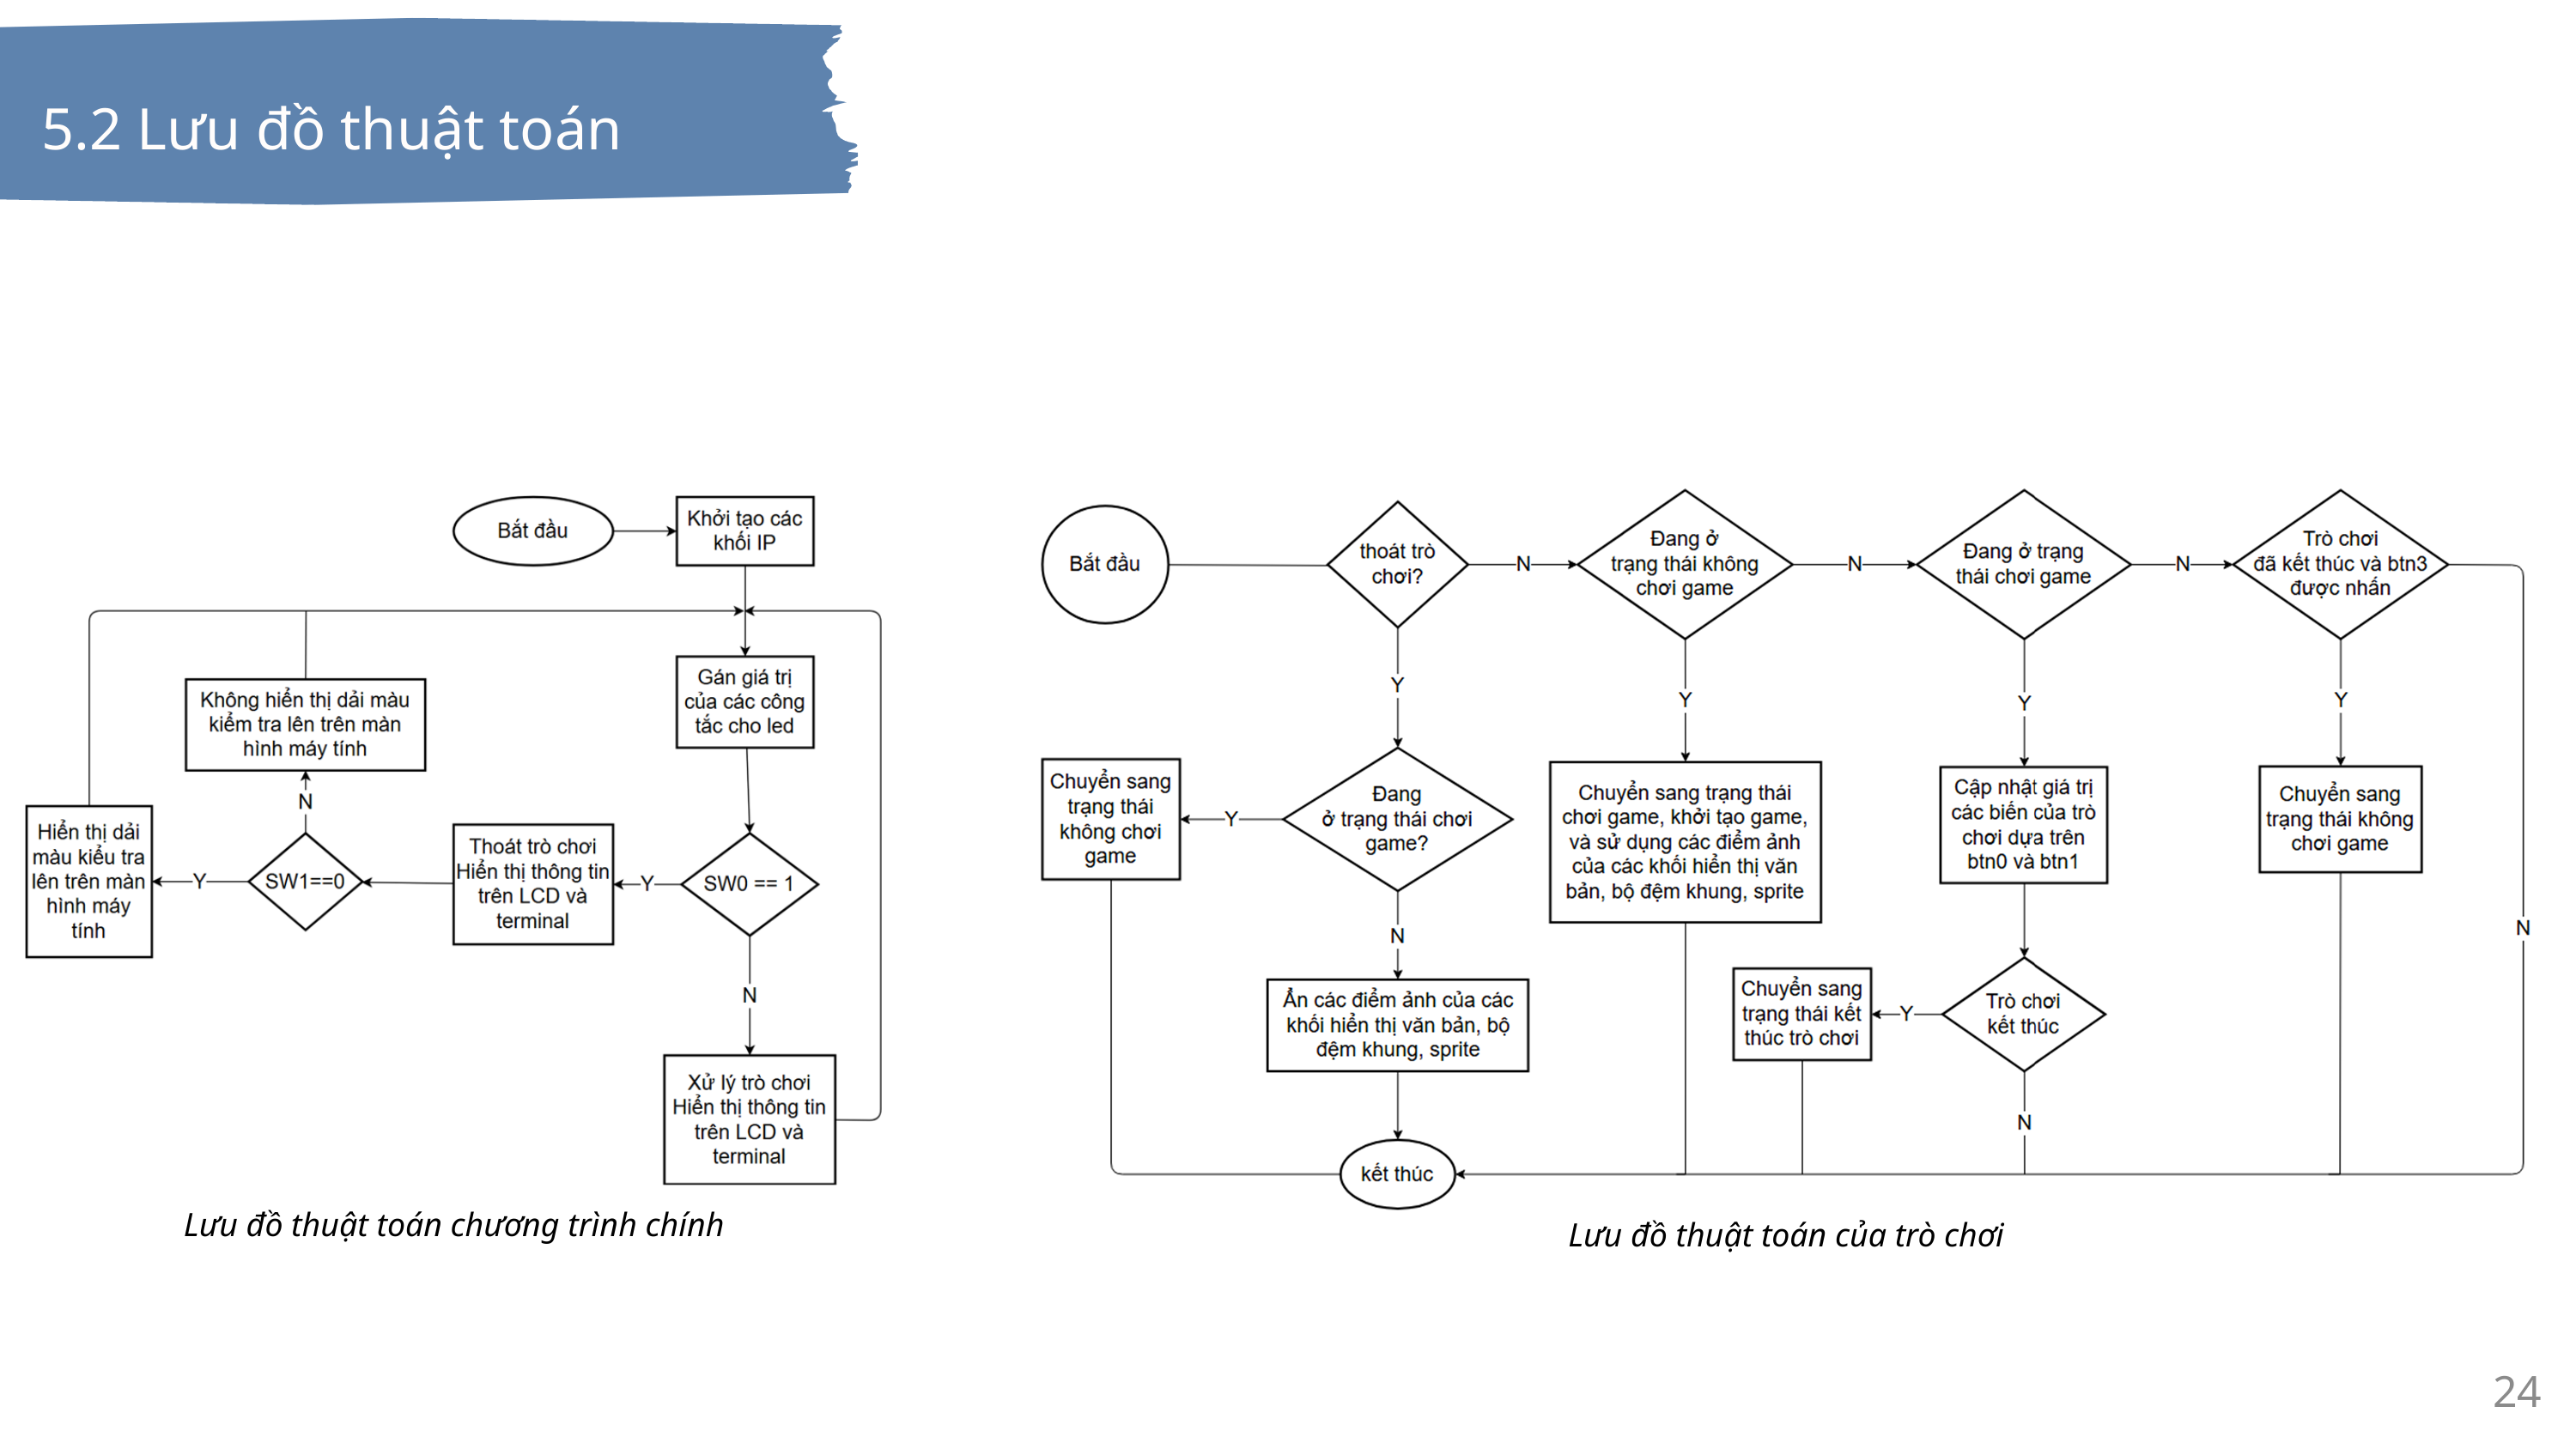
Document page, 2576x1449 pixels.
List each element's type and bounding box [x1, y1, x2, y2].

picture [1041, 488, 2532, 1212]
picture [24, 494, 884, 1186]
text_box [0, 0, 2576, 1449]
